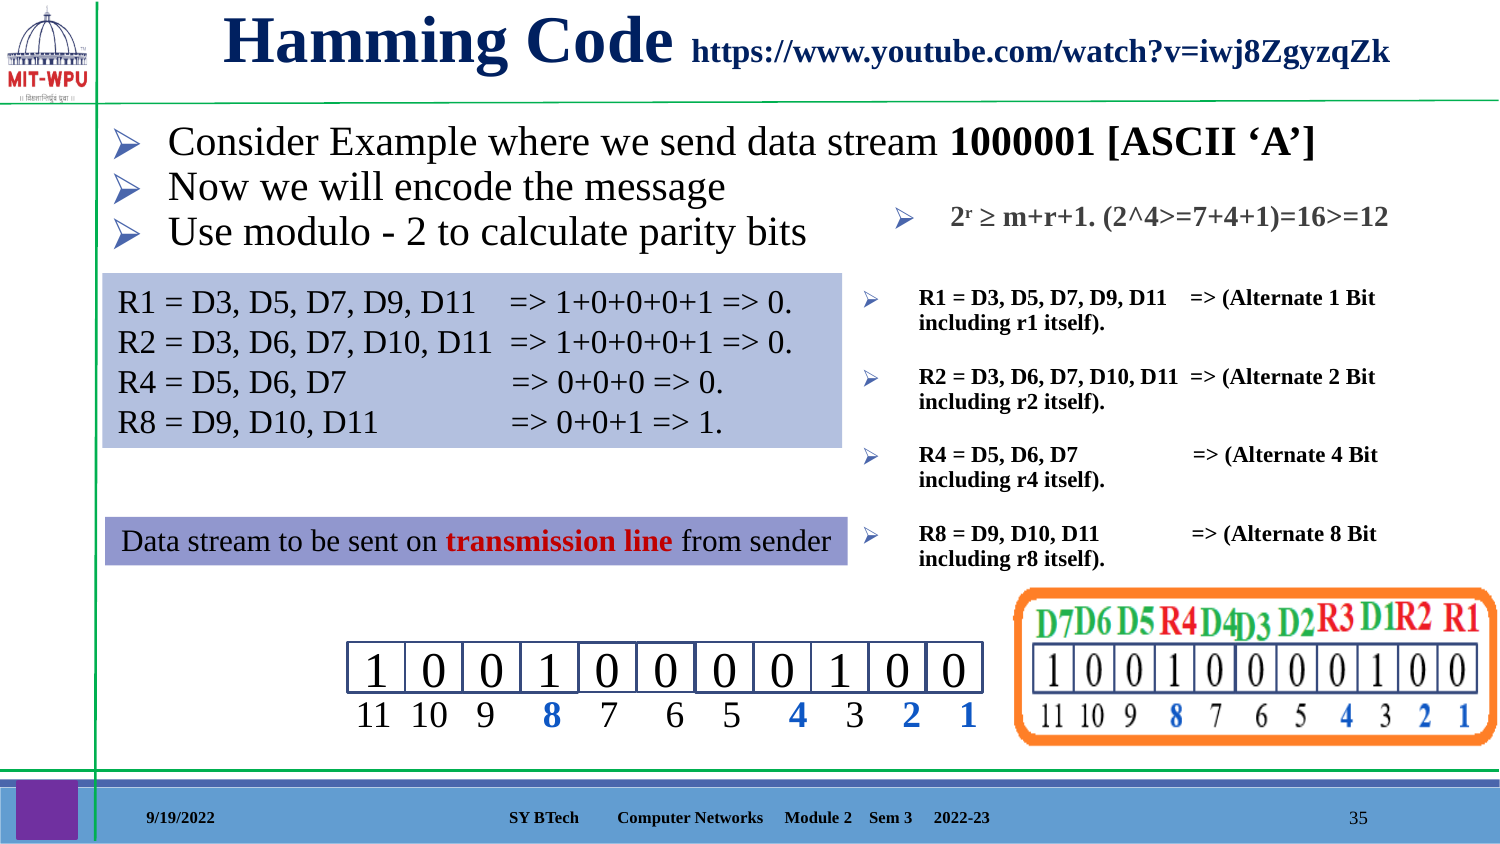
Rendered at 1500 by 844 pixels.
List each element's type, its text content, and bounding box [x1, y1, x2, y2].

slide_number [135, 794, 440, 840]
text_box Consider Example where we send data stream 1000001 [ASCII ‘A’] Now we will encode the message Use modulo - 2 to calculate parity bits [102, 112, 1500, 263]
text_box 0 [925, 641, 983, 693]
text_box 0 [578, 642, 636, 693]
text_box Data stream to be sent on transmission line from sender [105, 516, 847, 566]
text_box 1 [811, 641, 868, 693]
title Hamming Code https://www.youtube.com/watch?v=iwj8ZgyzqZk [212, 4, 1500, 82]
text_box R1 = D3, D5, D7, D9, D11 => (Alternate 1 Bit including r1 itself). R2 = D3, D6, D7, D10, D11 => (Alternate 2 Bit including r2 itself). R4 = D5, D6, D7 => (Alternate 4 Bit including r4 itself). R8 = D9, D10, D11 => (Alternate 8 Bit including r8 itself). [847, 278, 1484, 579]
text_box 0 [462, 641, 520, 693]
text_box 0 [868, 641, 925, 693]
text_box 0 [636, 642, 695, 693]
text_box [102, 100, 1499, 104]
picture [1003, 580, 1500, 755]
text_box R1 = D3, D5, D7, D9, D11 => 1+0+0+0+1 => 0. R2 = D3, D6, D7, D10, D11 => 1+0+0+0+1 => 0. R4 = D5, D6, D7 => 0+0+0 => 0. R8 = D9, D10, D11 => 0+0+1 => 1. [102, 273, 843, 448]
text_box 1 [347, 641, 405, 693]
text_box 1 [520, 641, 579, 693]
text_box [0, 100, 89, 104]
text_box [94, 780, 98, 842]
text_box [6, 5, 88, 98]
text_box 0 [753, 641, 811, 693]
text_box [17, 782, 76, 839]
text_box 0 [695, 641, 753, 693]
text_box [94, 1, 98, 770]
text_box 0 [405, 641, 462, 693]
footer SY BTech Computer Networks Module 2 Sem 3 2022-23 [453, 794, 1047, 840]
slide_number ‹#› [1218, 794, 1380, 840]
text_box 2r ≥ m+r+1. (2^4>=7+4+1)=16>=12 [879, 190, 1408, 241]
text_box 11 10 9 8 7 6 5 4 3 2 1 [312, 687, 998, 744]
